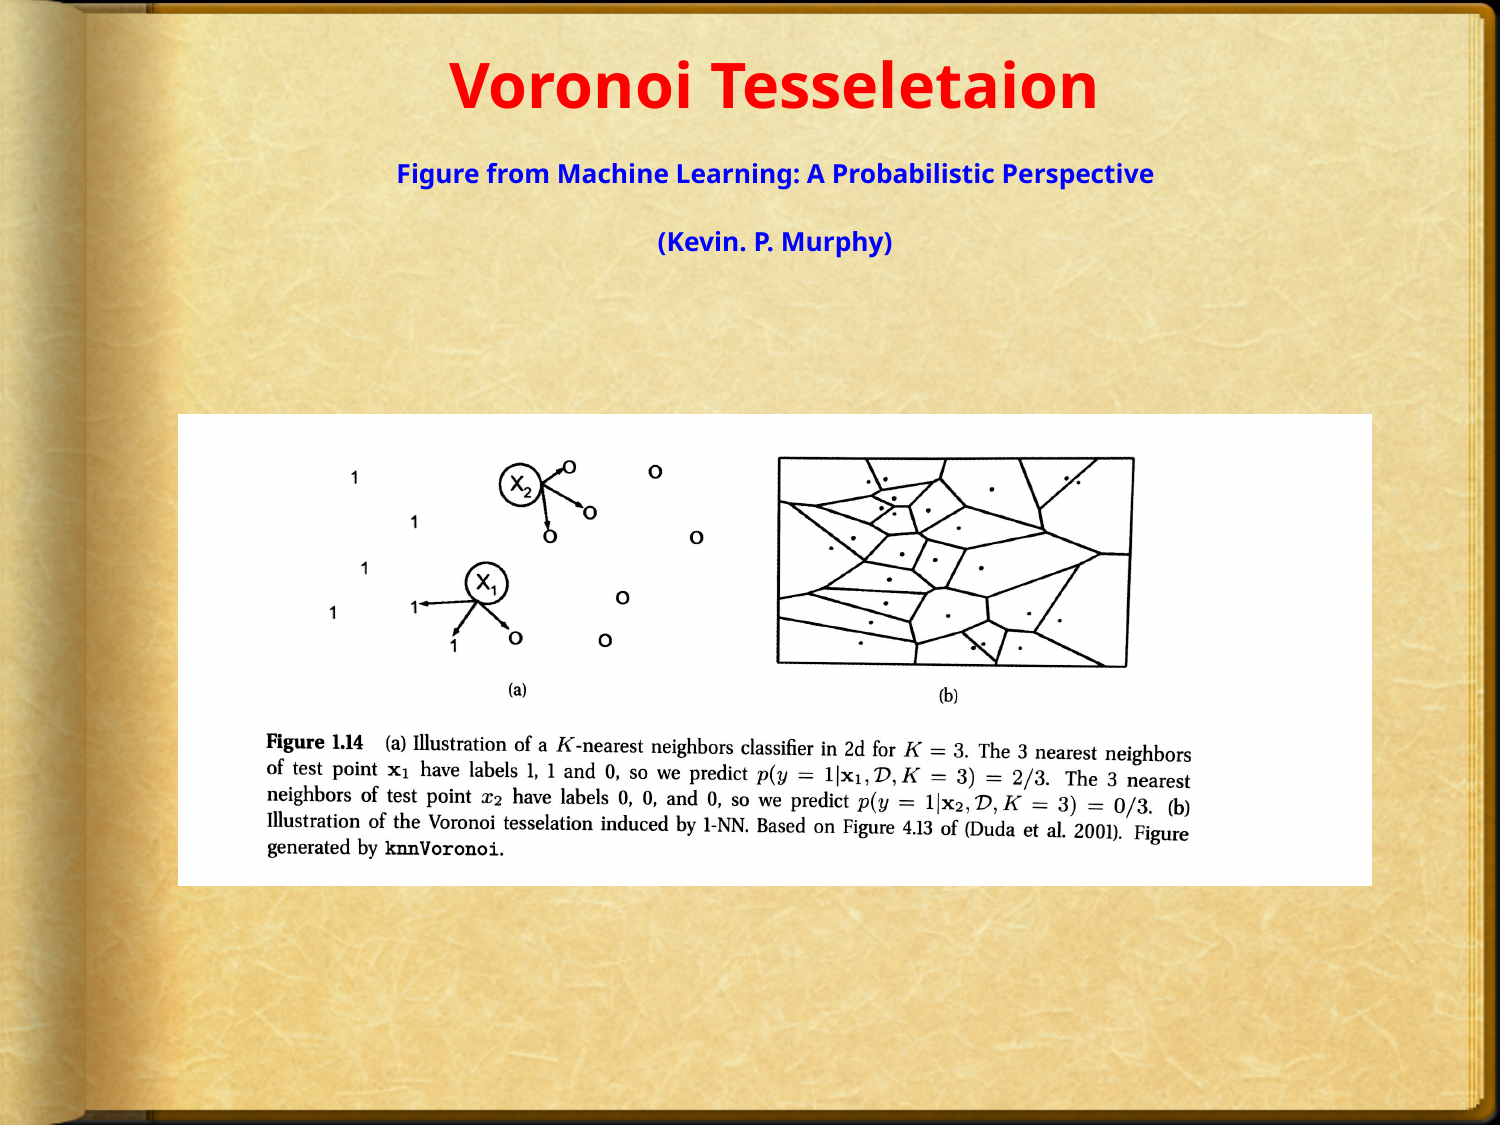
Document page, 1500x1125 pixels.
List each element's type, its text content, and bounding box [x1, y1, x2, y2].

picture [0, 0, 1500, 1125]
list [177, 294, 1373, 1006]
title Voronoi Tesseletaion Figure from Machine Learning: A Probabilistic Perspective (Kevin. P. Murphy) [178, 45, 1372, 265]
